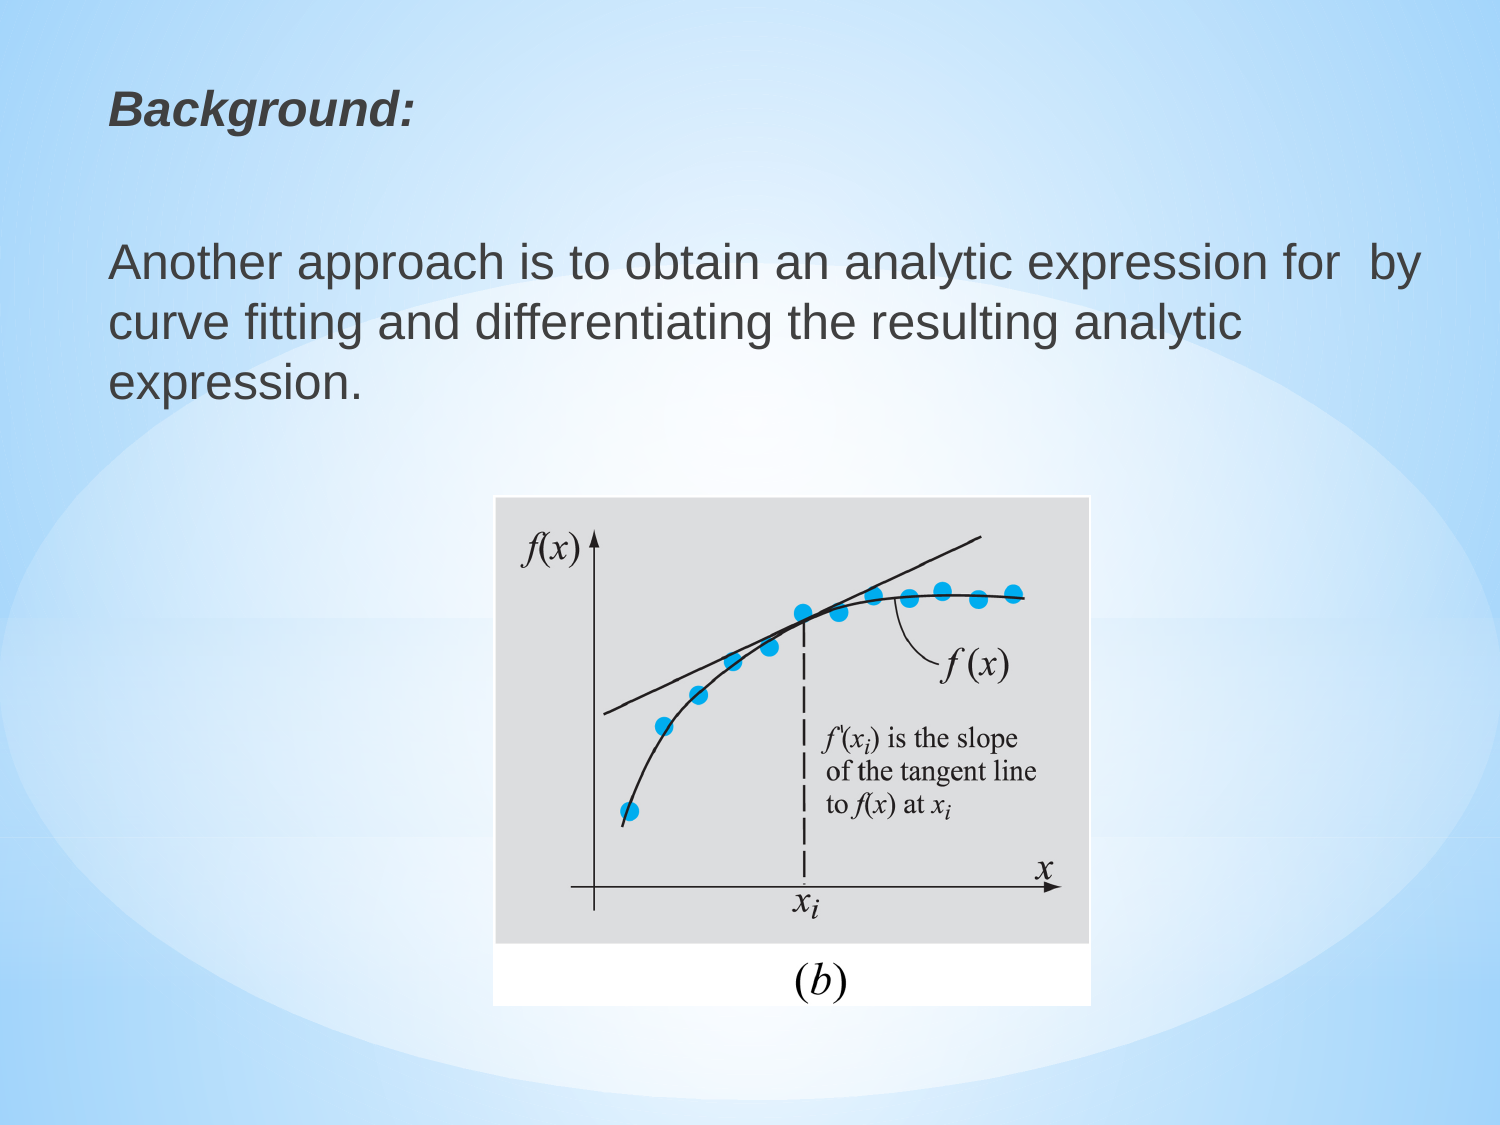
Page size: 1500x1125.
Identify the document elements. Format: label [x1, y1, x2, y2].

picture [493, 494, 1091, 1006]
